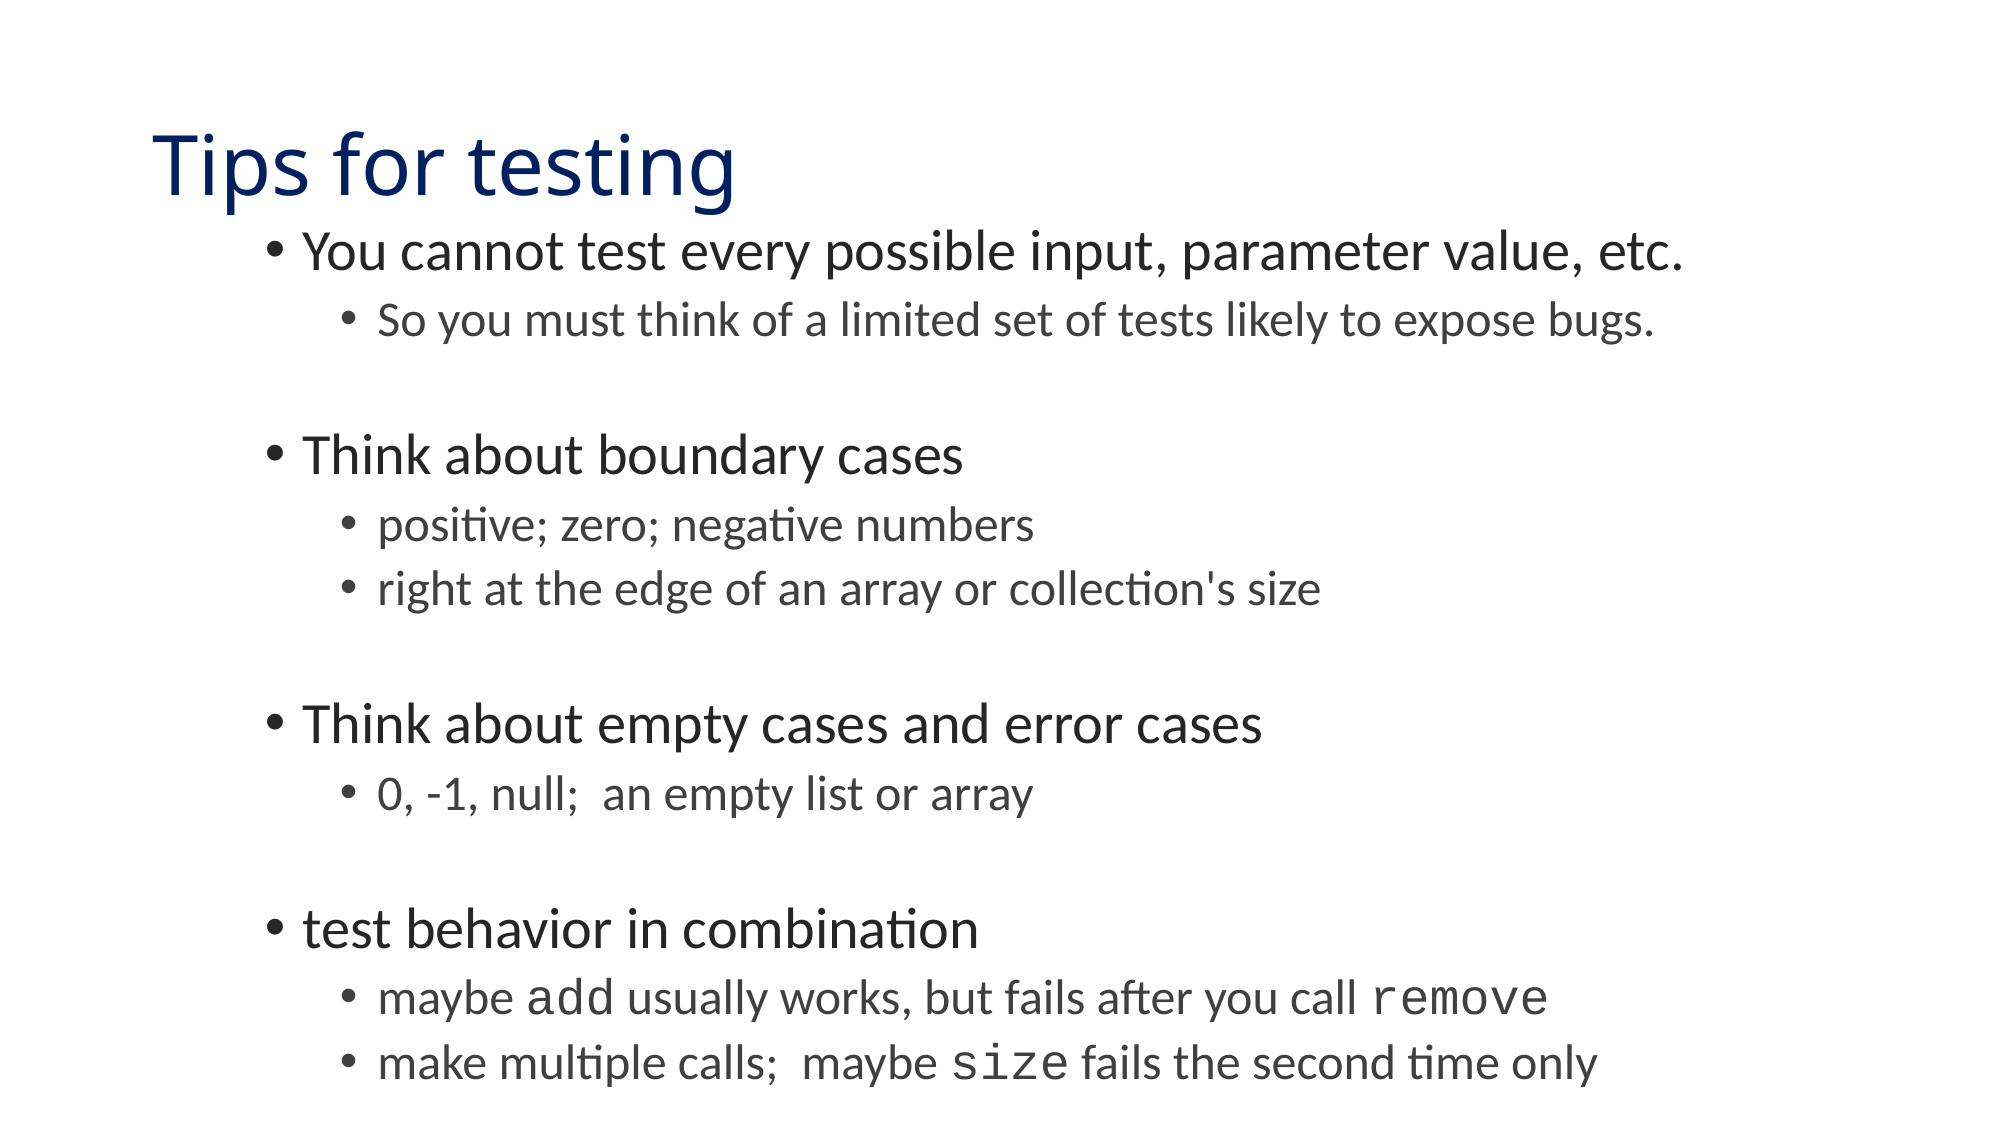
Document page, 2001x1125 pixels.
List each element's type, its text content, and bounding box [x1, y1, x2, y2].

title Tips for testing [137, 59, 1863, 278]
list You cannot test every possible input, parameter value, etc. So you must think of a limited set of tests likely to expose bugs. Think about boundary cases positive; zero; negative numbers right at the edge of an array or collection's size Think about empty cases and error cases 0, -1, null; an empty list or array test behavior in combination maybe add usually works, but fails after you call remove make multiple calls; maybe size fails the second time only [249, 212, 1750, 1125]
